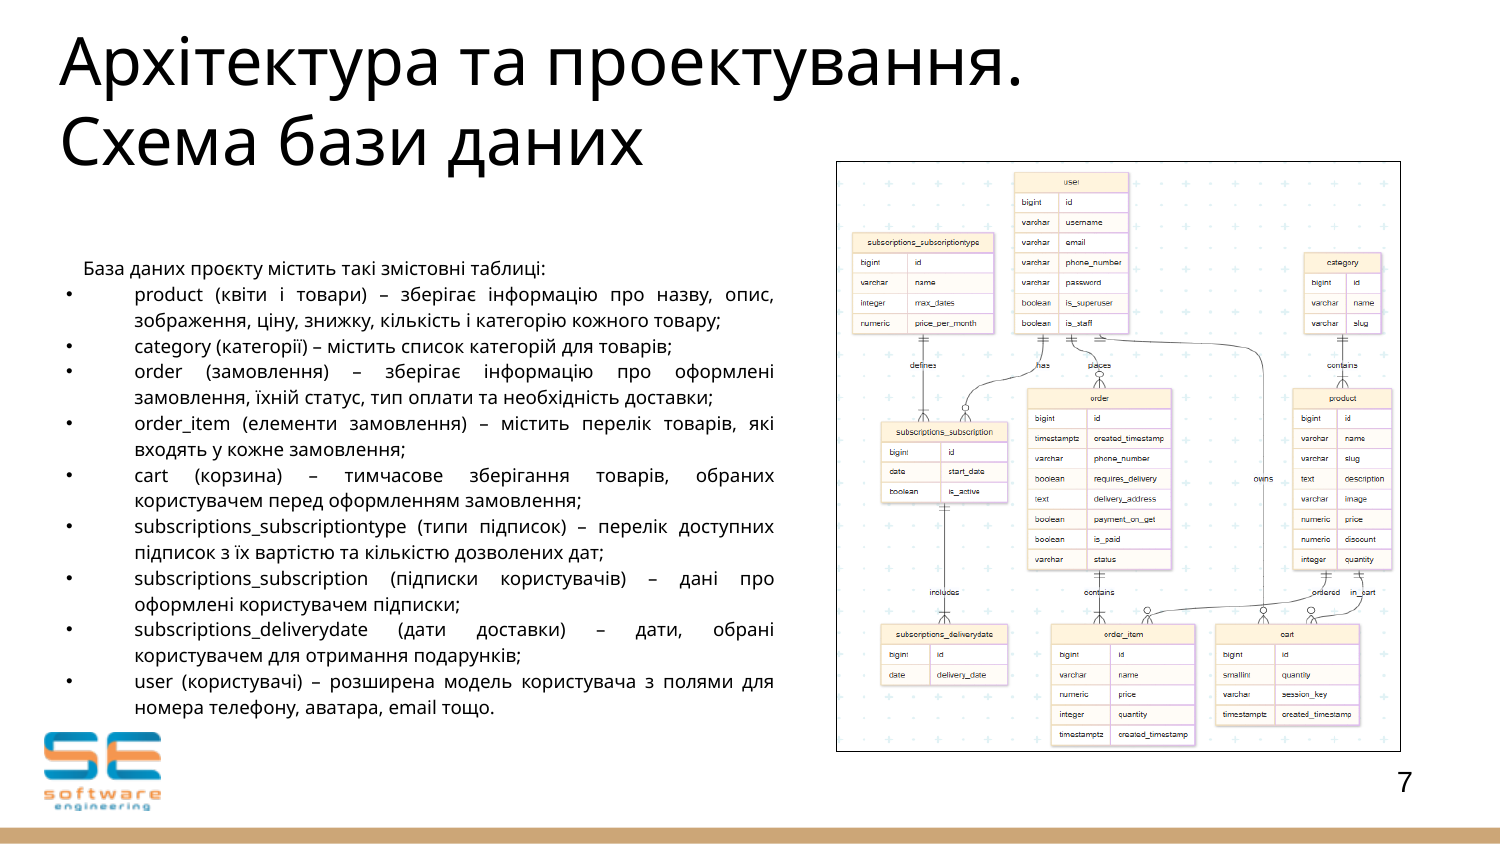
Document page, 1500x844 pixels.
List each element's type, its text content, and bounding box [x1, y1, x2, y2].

title Архітектура та проектування. Схема бази даних [44, 57, 1442, 194]
picture [43, 732, 161, 811]
list База даних проєкту містить такі змістовні таблиці: product (квіти і товари) – зберігає інформацію про назву, опис, зображення, ціну, знижку, кількість і категорію кожного товару; category (категорії) – містить список категорій для товарів; order (замовлення) – зберігає інформацію про оформлені замовлення, їхній статус, тип оплати та необхідність доставки; order_item (елементи замовлення) – містить перелік товарів, які входять у кожне замовлення; cart (корзина) – тимчасове зберігання товарів, обраних користувачем перед оформленням замовлення; subscriptions_subscriptiontype (типи підписок) – перелік доступних підписок з їх вартістю та кількістю дозволених дат; subscriptions_subscription (підписки користувачів) – дані про оформлені користувачем підписки; subscriptions_deliverydate (дати доставки) – дати, обрані користувачем для отримання подарунків; user (користувачі) – розширена модель користувача з полями для номера телефону, аватара, email тощо. [51, 238, 789, 752]
picture [836, 160, 1401, 752]
text_box 7 [1382, 755, 1500, 806]
